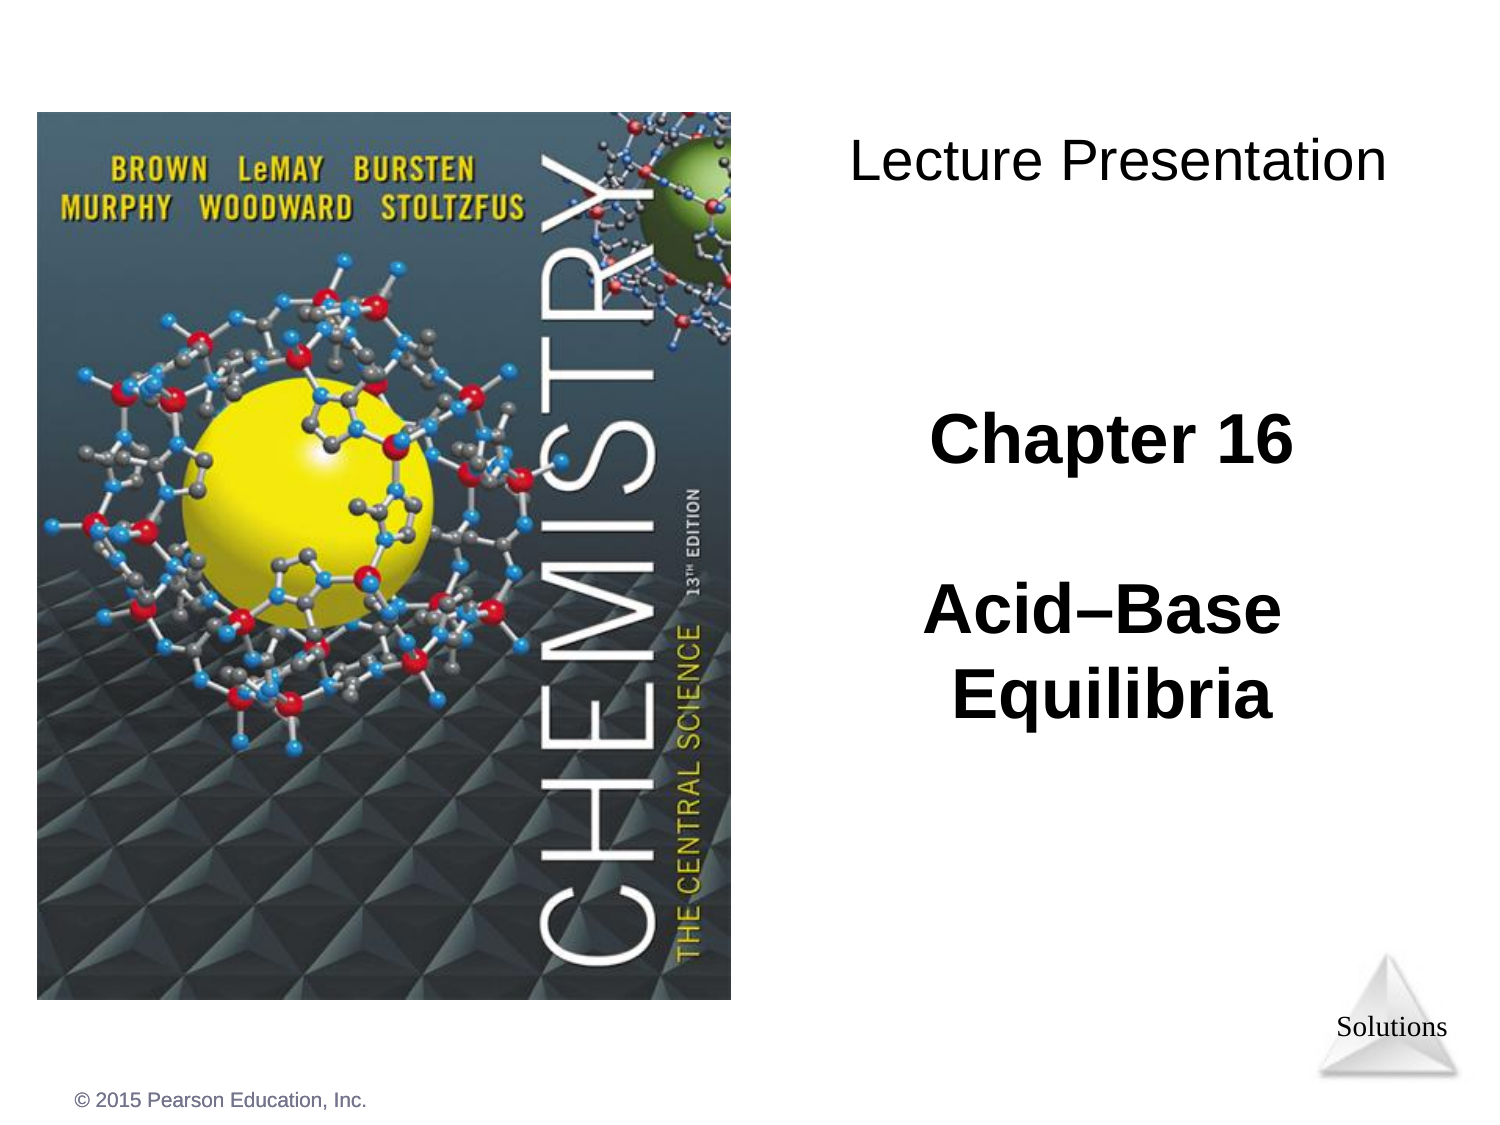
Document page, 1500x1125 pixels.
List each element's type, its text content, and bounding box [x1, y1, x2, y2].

text_box Lecture Presentation [737, 114, 1500, 200]
text_box © 2015 Pearson Education, Inc. [59, 1079, 1410, 1120]
picture [37, 112, 732, 1001]
text_box Chapter 16 Acid–Base Equilibria [736, 412, 1500, 713]
picture [1275, 899, 1500, 1125]
